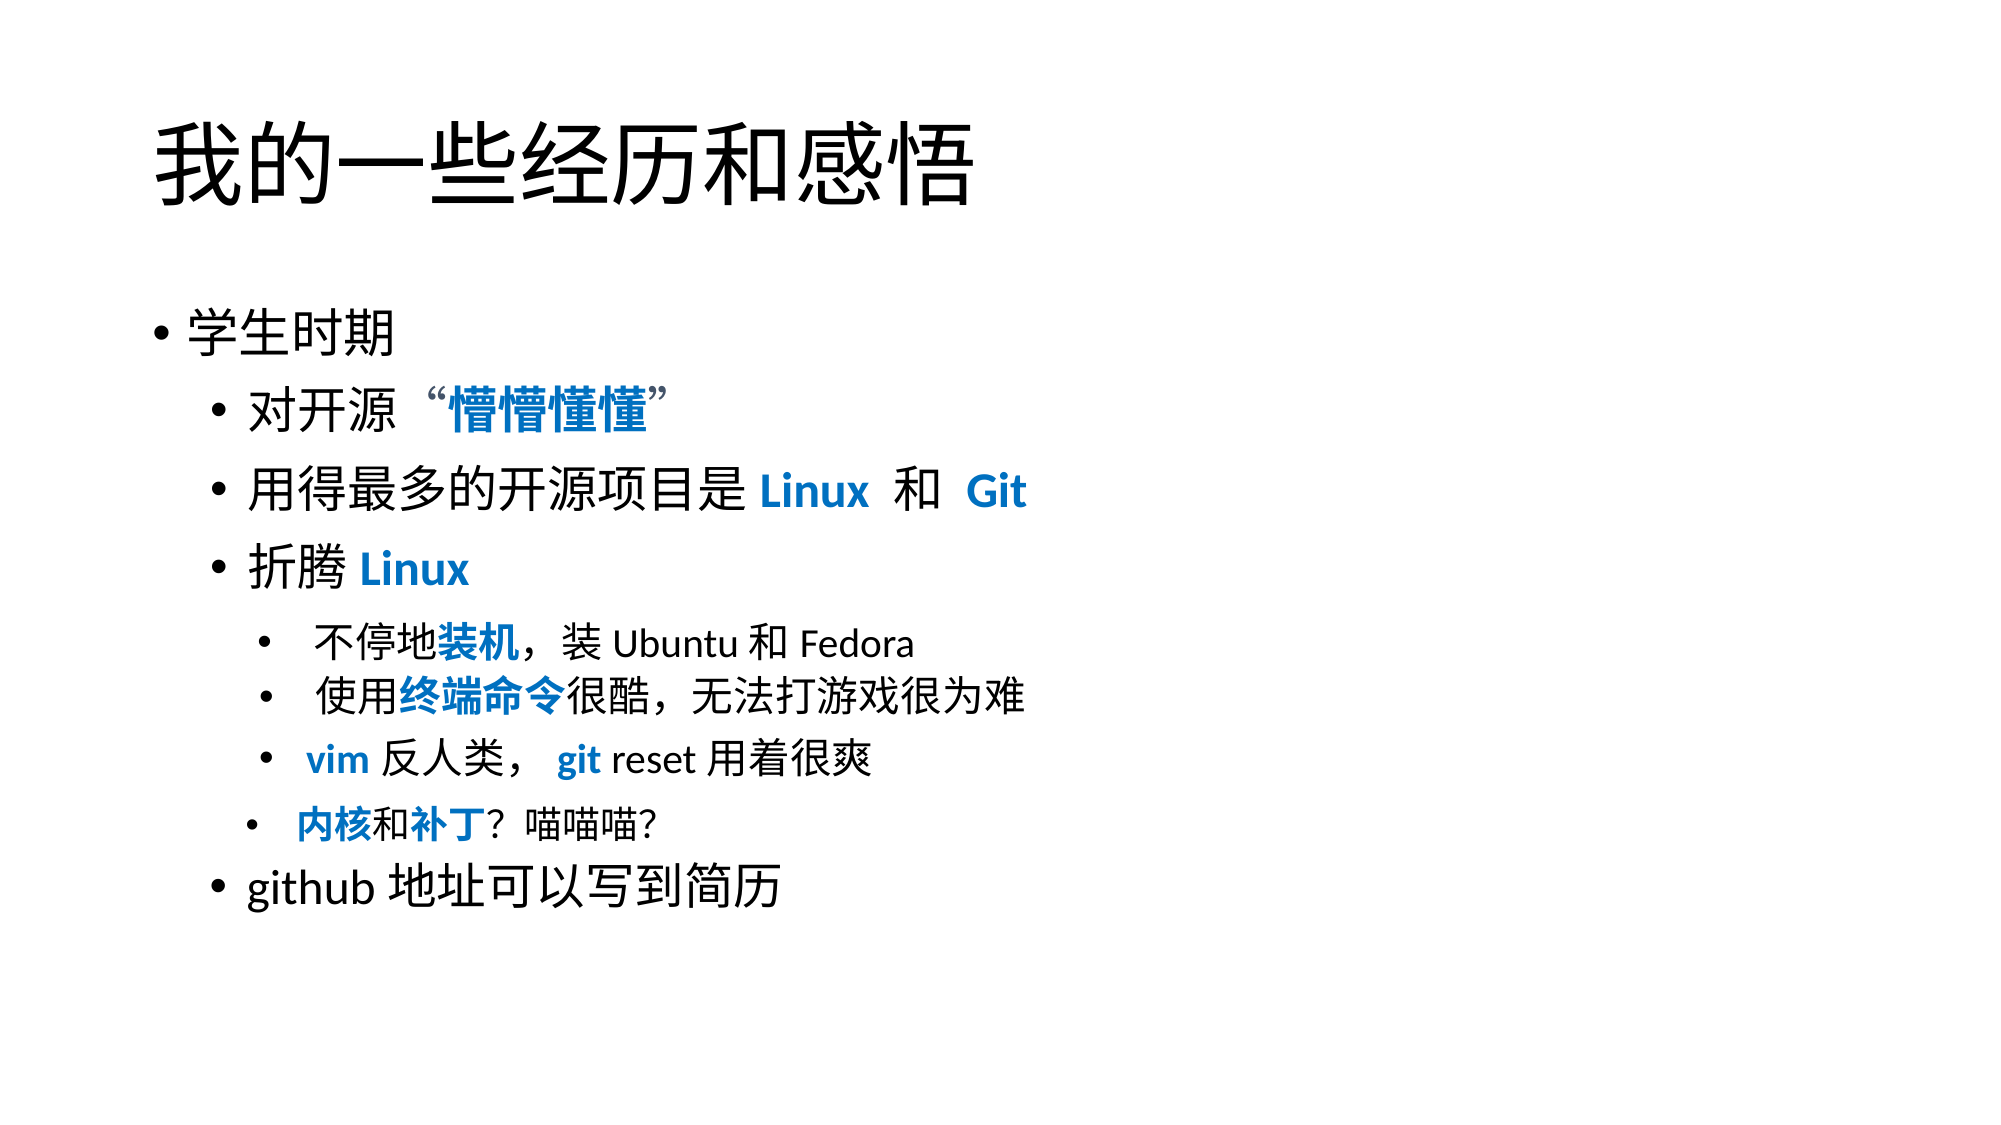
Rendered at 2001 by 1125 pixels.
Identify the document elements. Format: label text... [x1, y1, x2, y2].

title 我的一些经历和感悟 [137, 59, 1863, 278]
text_box 折腾Linux [120, 536, 1846, 613]
text_box vim反人类，git reset用着很爽 [94, 729, 1820, 798]
text_box 使用终端命令很酷，无法打游戏很为难 [94, 668, 1820, 729]
text_box 不停地装机，装Ubuntu和Fedora [94, 613, 1820, 668]
text_box github地址可以写到简历 [120, 854, 1846, 923]
text_box 内核和补丁？喵喵喵？ [94, 798, 1820, 855]
text_box 用得最多的开源项目是Linux 和 Git [120, 456, 1846, 536]
text_box 对开源“懵懵懂懂” [120, 378, 1846, 456]
list 学生时期 [137, 299, 1863, 372]
